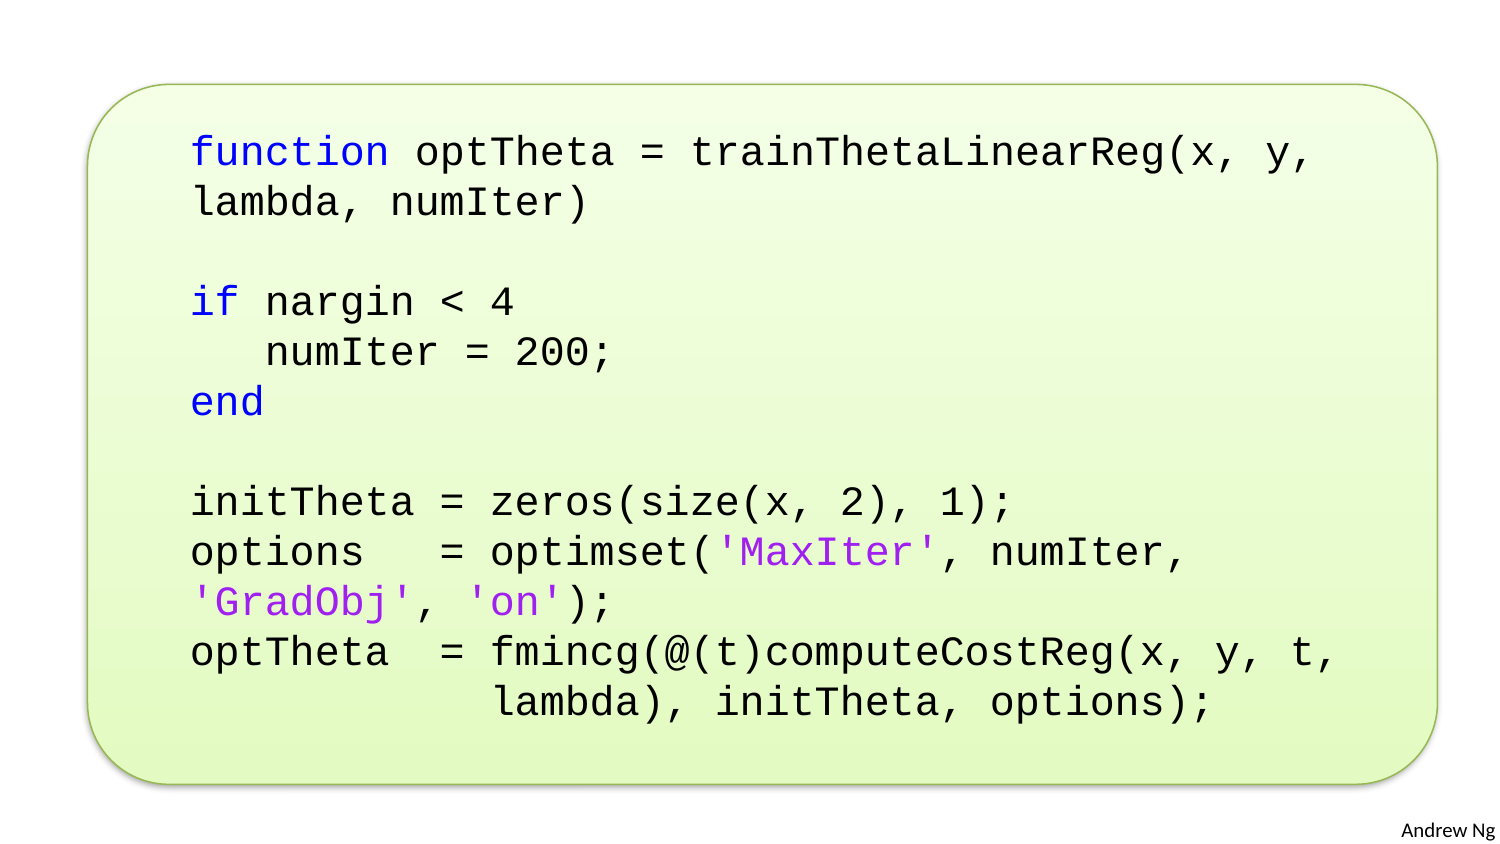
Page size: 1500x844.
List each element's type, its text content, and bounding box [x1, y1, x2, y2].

text_box [86, 83, 1439, 786]
text_box function optTheta = trainThetaLinearReg(x, y, lambda, numIter) if nargin < 4 numIter = 200; end initTheta = zeros(size(x, 2), 1); options = optimset('MaxIter', numIter, 'GradObj', 'on'); optTheta = fmincg(@(t)computeCostReg(x, y, t, lambda), initTheta, options); [174, 116, 1413, 732]
